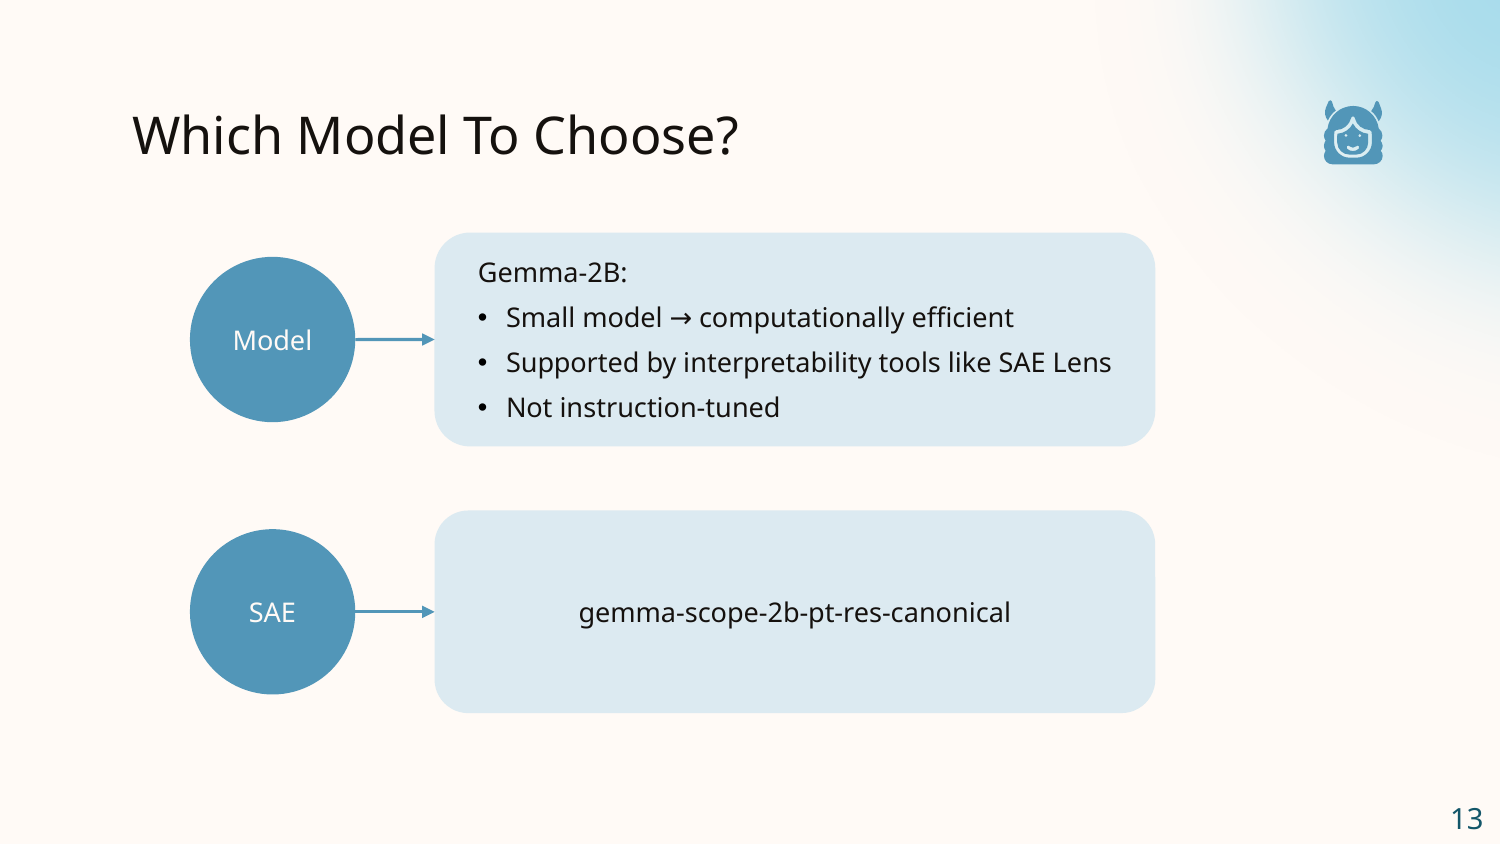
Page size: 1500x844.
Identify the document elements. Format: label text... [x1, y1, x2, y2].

title Which Model To Choose? [117, 87, 1383, 178]
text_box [189, 510, 1156, 714]
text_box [189, 232, 1156, 447]
text_box 13 [1415, 793, 1500, 843]
picture [749, 0, 1500, 756]
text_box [1323, 100, 1383, 165]
